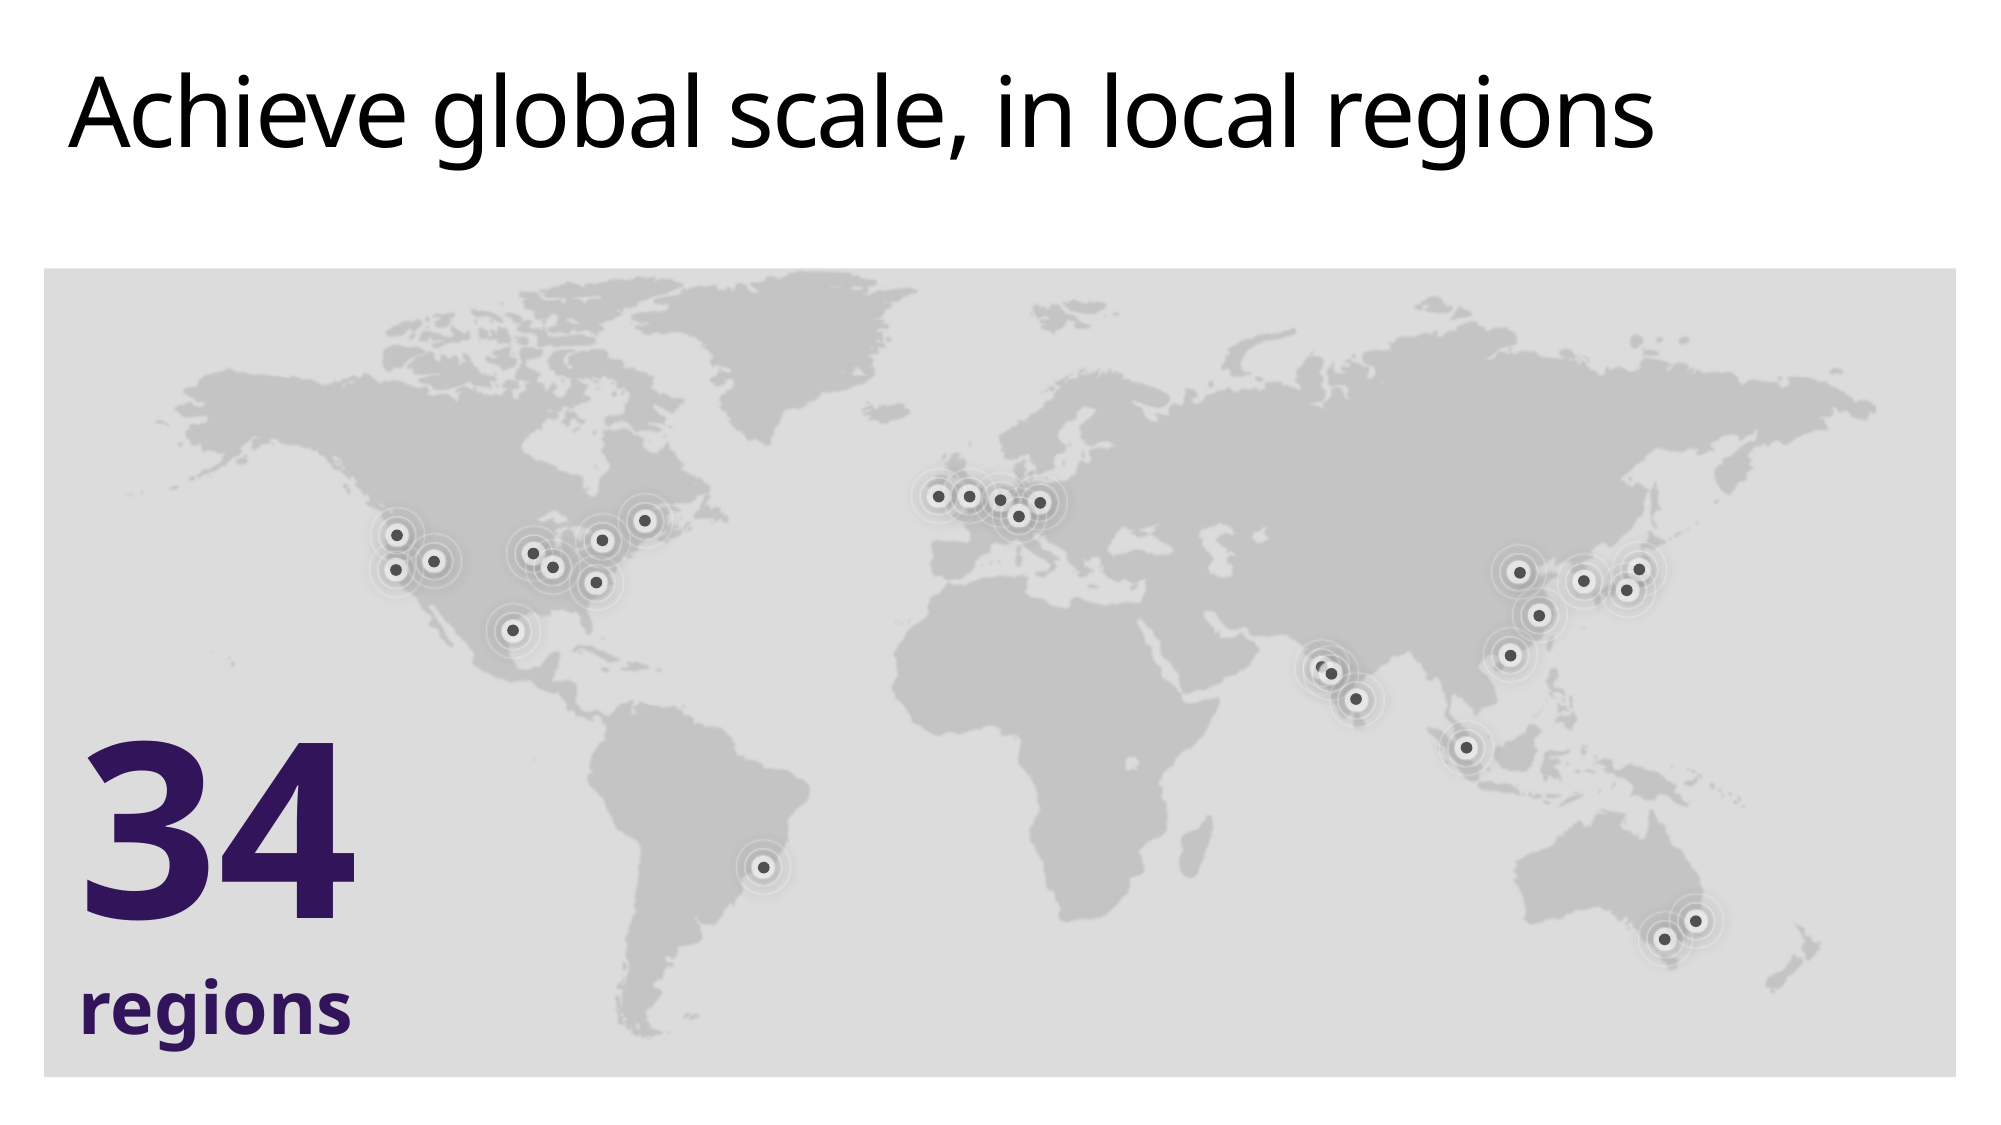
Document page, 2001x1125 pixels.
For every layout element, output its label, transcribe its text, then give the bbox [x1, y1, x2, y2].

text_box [110, 261, 1876, 1098]
text_box 34 regions [63, 698, 110, 1058]
text_box [1876, 268, 1957, 1078]
text_box [43, 268, 110, 1078]
title Achieve global scale, in local regions [44, 47, 1957, 196]
picture [356, 496, 475, 600]
